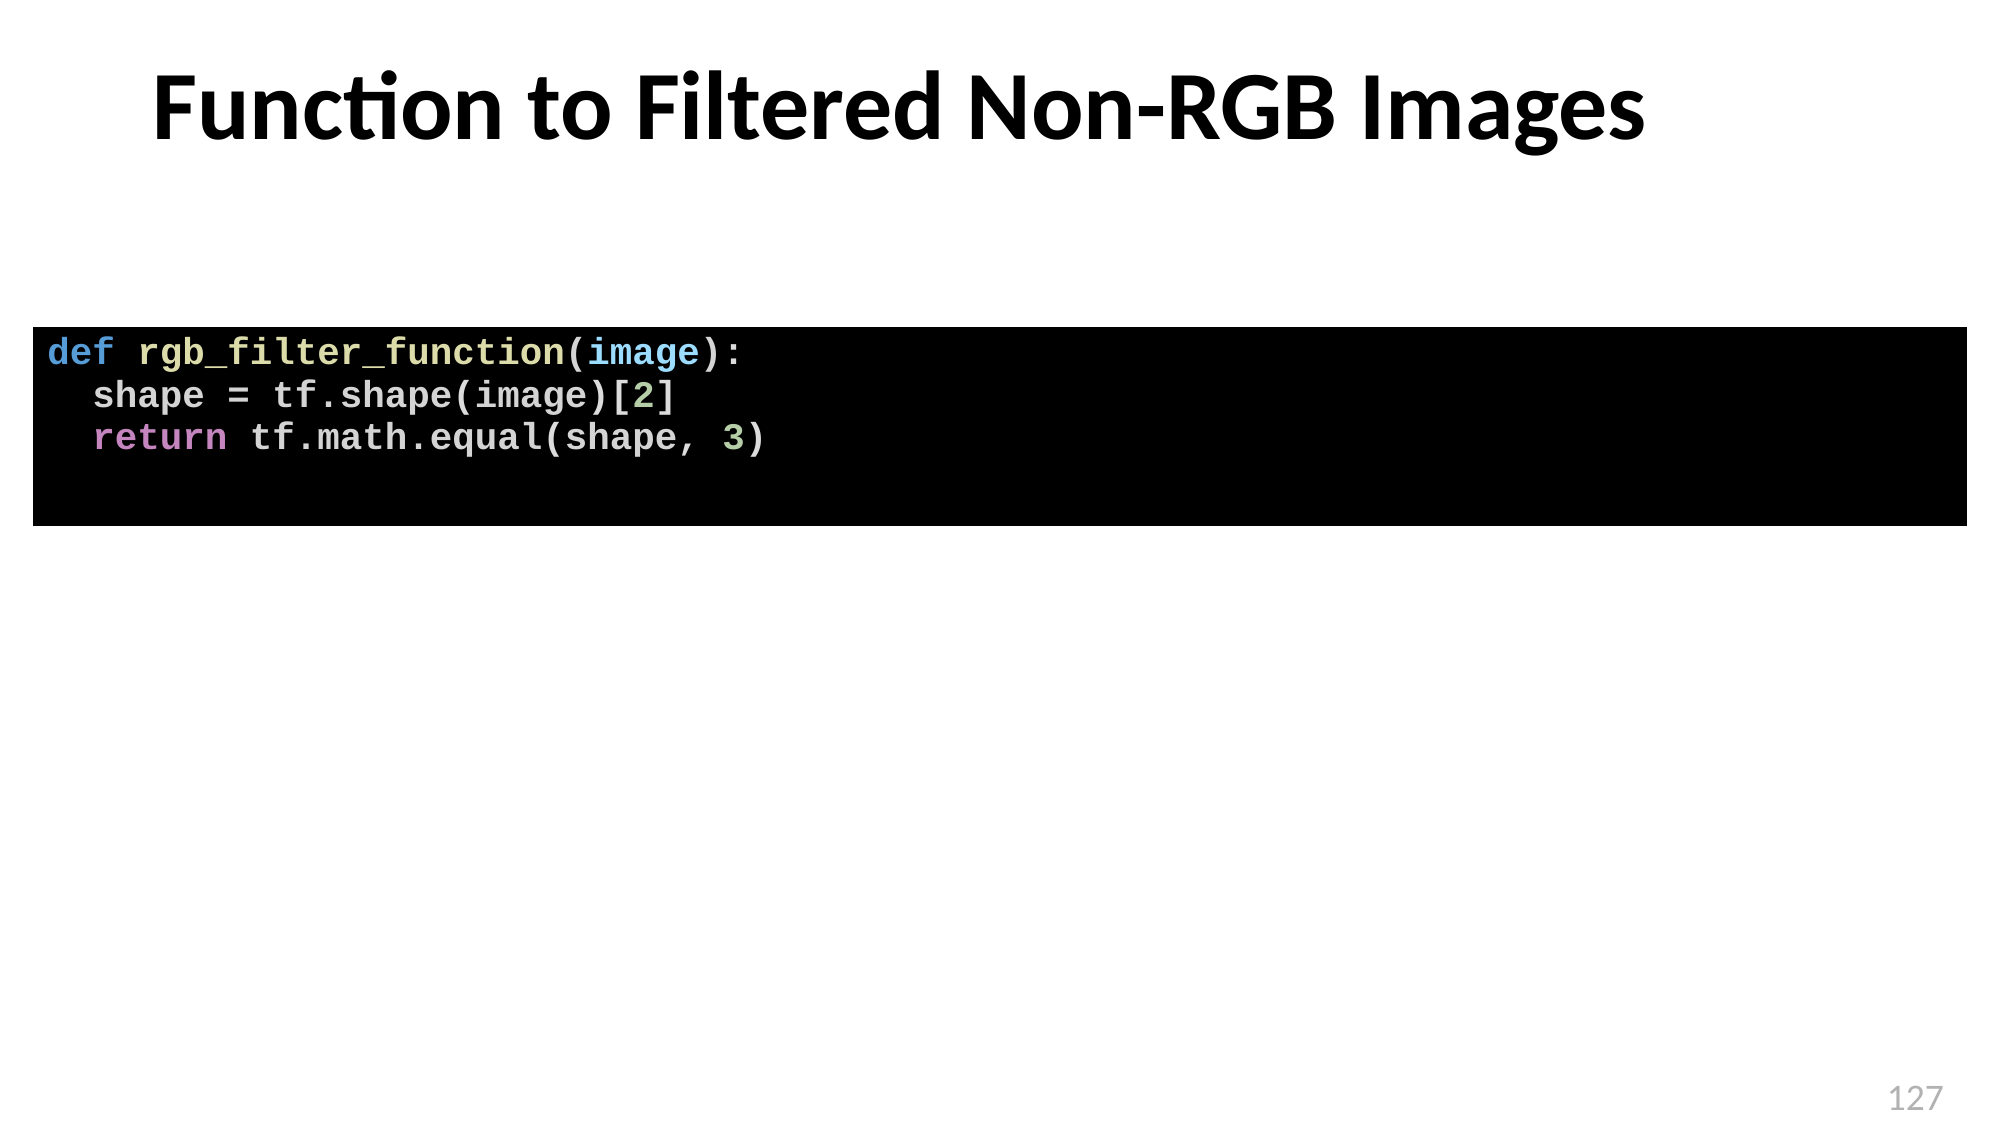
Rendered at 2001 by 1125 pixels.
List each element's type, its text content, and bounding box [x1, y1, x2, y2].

slide_number 127 [1508, 1065, 1959, 1125]
table_header def rgb_filter_function(image): shape = tf.shape(image)[2] return tf.math.equal(shape, 3) [33, 327, 1967, 526]
title Function to Filtered Non-RGB Images [137, 28, 1863, 199]
